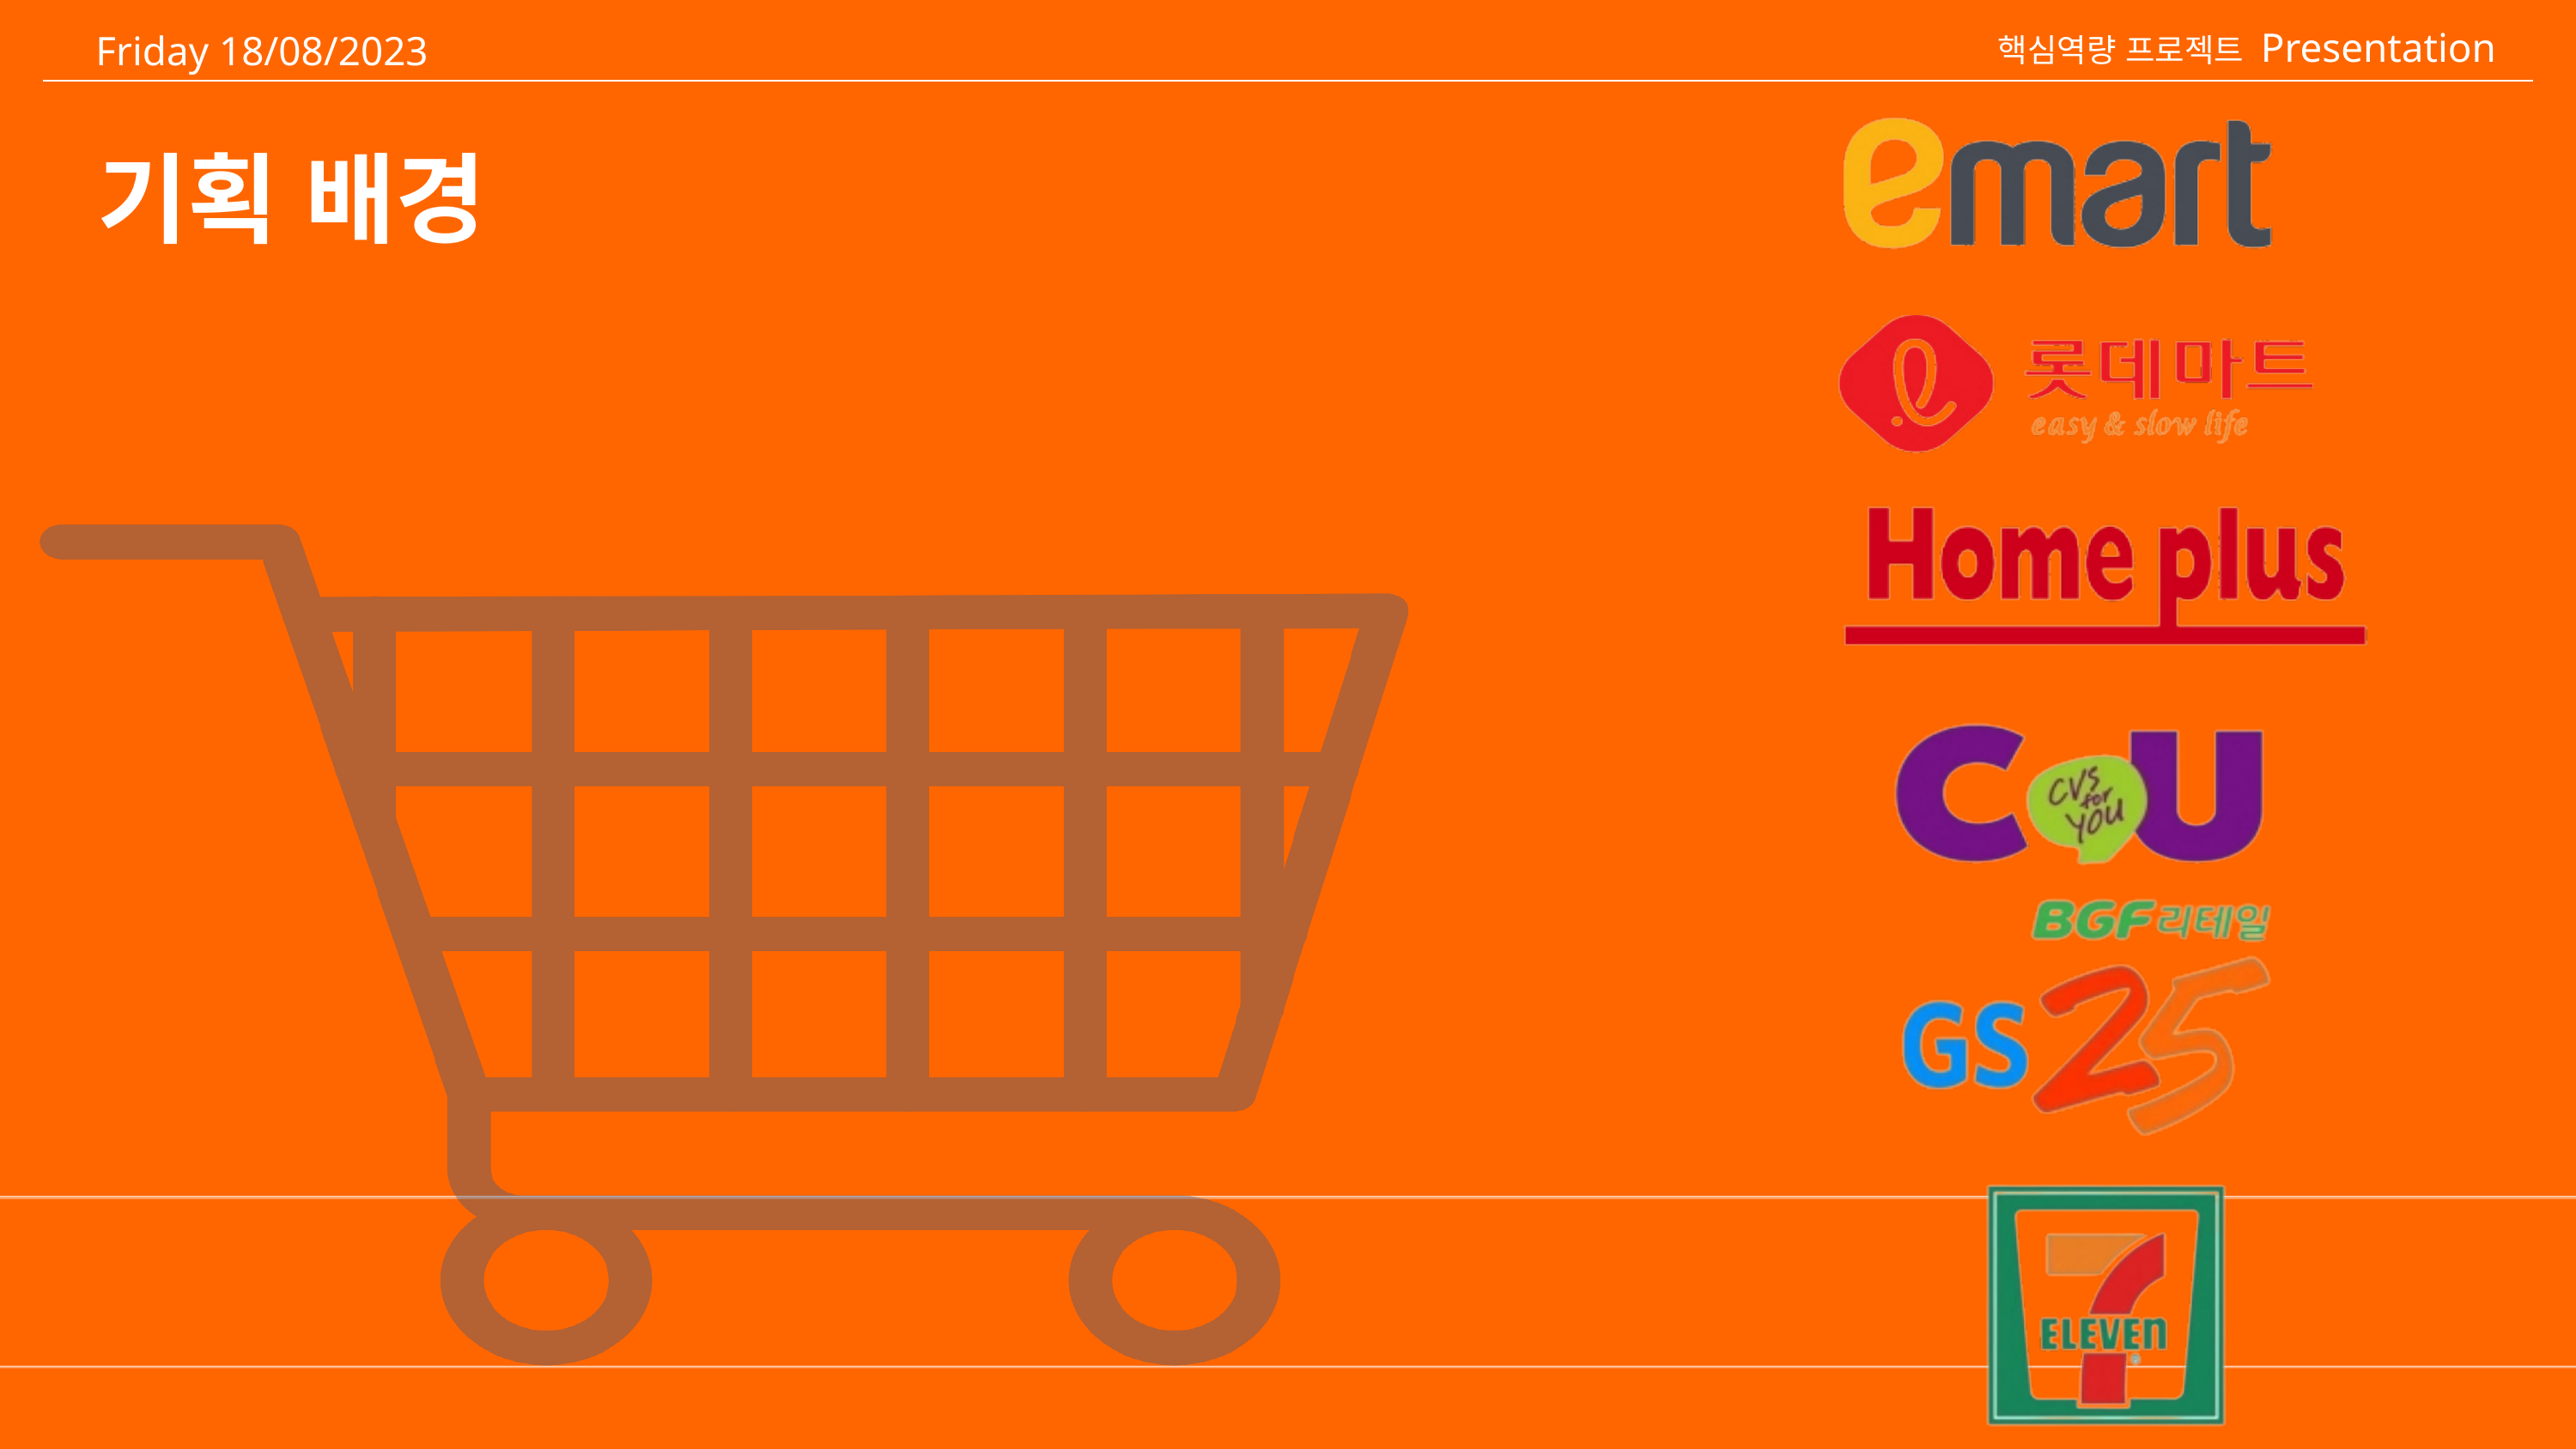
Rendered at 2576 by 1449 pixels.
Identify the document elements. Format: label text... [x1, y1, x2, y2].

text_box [2304, 1196, 2576, 1199]
text_box 핵심역량 프로젝트 Presentation [1537, 15, 2509, 52]
text_box 기획 배경 [84, 130, 1288, 262]
text_box Friday 18/08/2023 [82, 20, 1054, 80]
picture [1537, 52, 2576, 272]
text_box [1412, 1196, 1922, 1199]
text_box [0, 1365, 28, 1368]
picture [33, 379, 1408, 1449]
picture [1755, 315, 2399, 1449]
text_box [1412, 1365, 1922, 1368]
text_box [2304, 1365, 2576, 1368]
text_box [0, 1196, 28, 1199]
